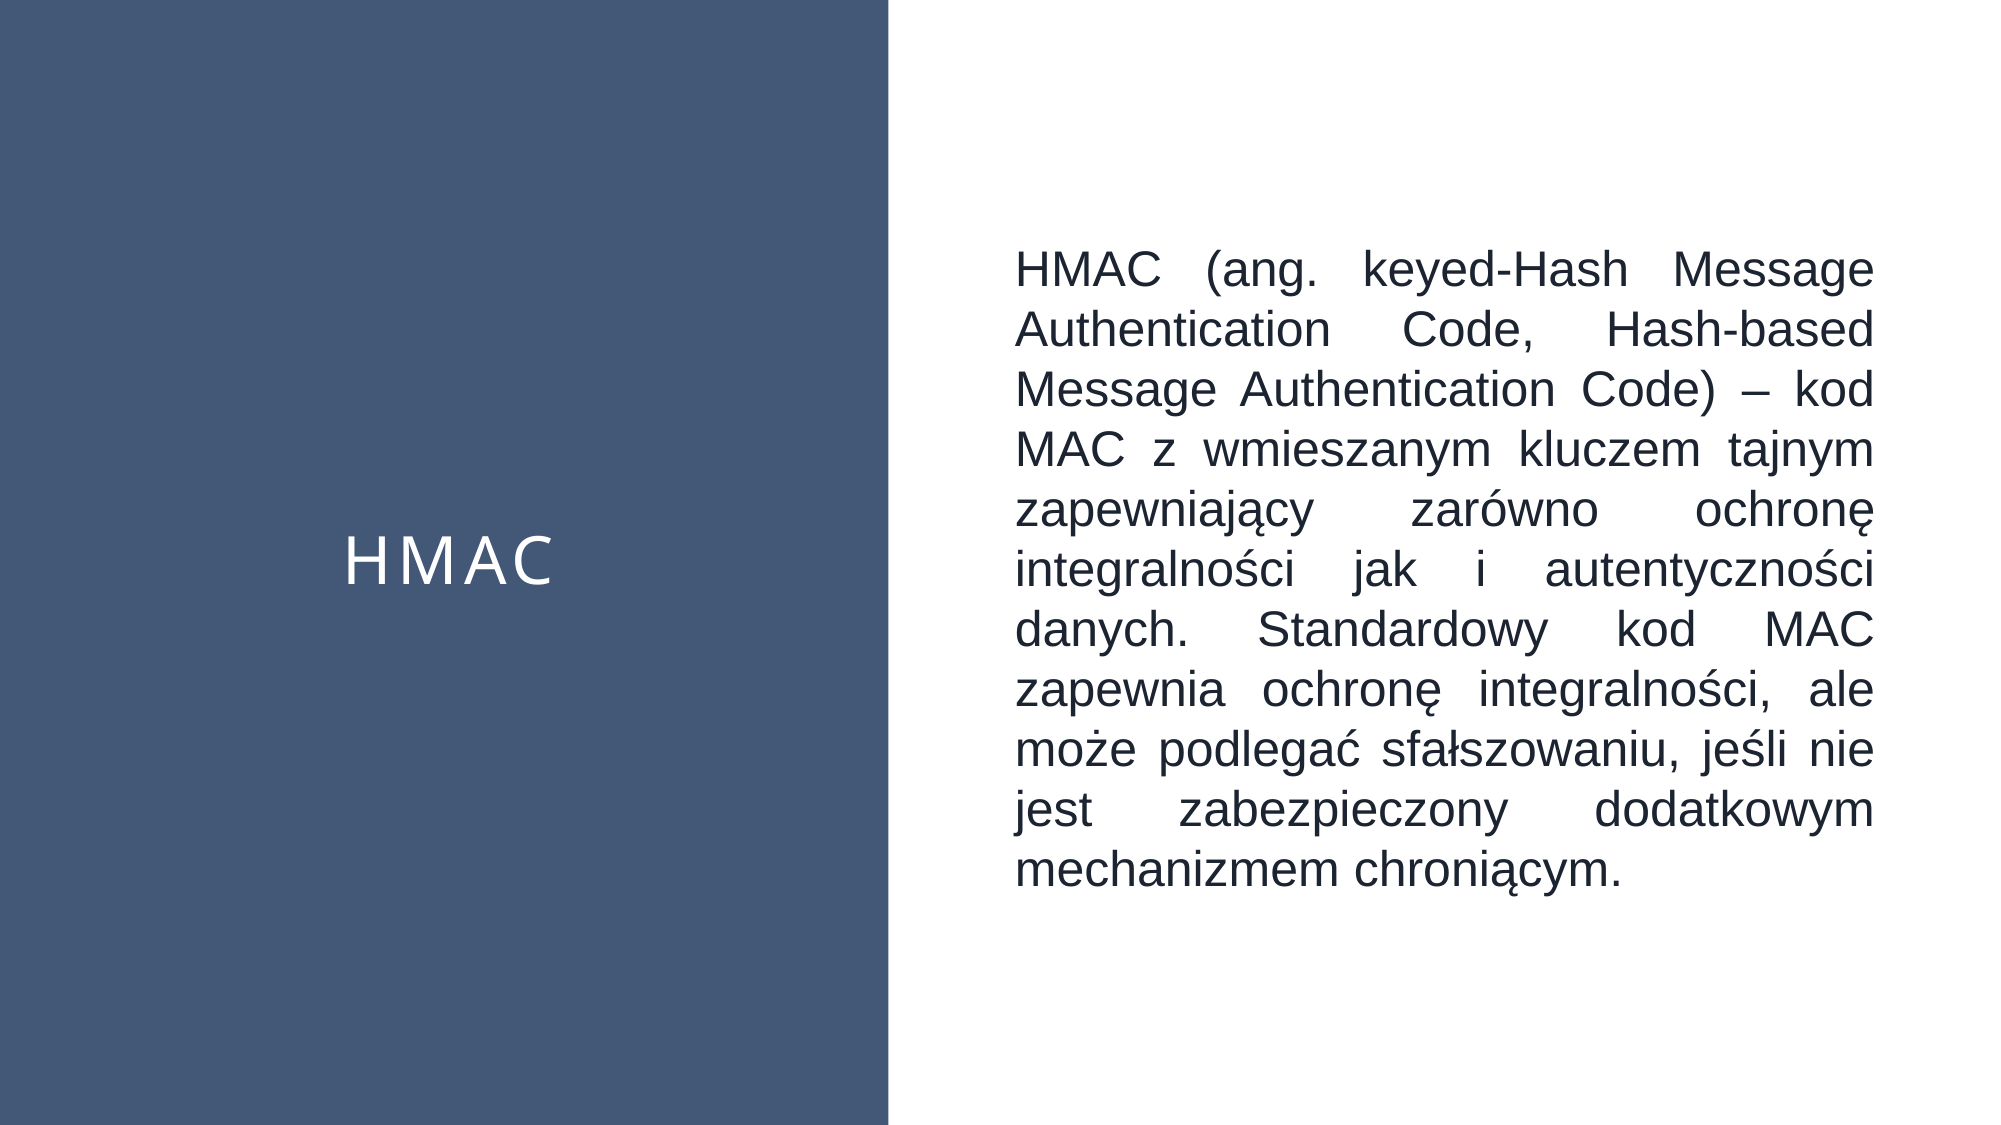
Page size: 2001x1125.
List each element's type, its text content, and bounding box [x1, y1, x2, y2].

title HMAC [130, 224, 766, 900]
text_box [890, 0, 2000, 1125]
text_box [0, 0, 890, 1125]
list HMAC (ang. keyed-Hash Message Authentication Code, Hash-based Message Authentication Code) – kod MAC z wmieszanym kluczem tajnym zapewniający zarówno ochronę integralności jak i autentyczności danych. Standardowy kod MAC zapewnia ochronę integralności, ale może podlegać sfałszowaniu, jeśli nie jest zabezpieczony dodatkowym mechanizmem chroniącym. [999, 93, 1891, 1041]
